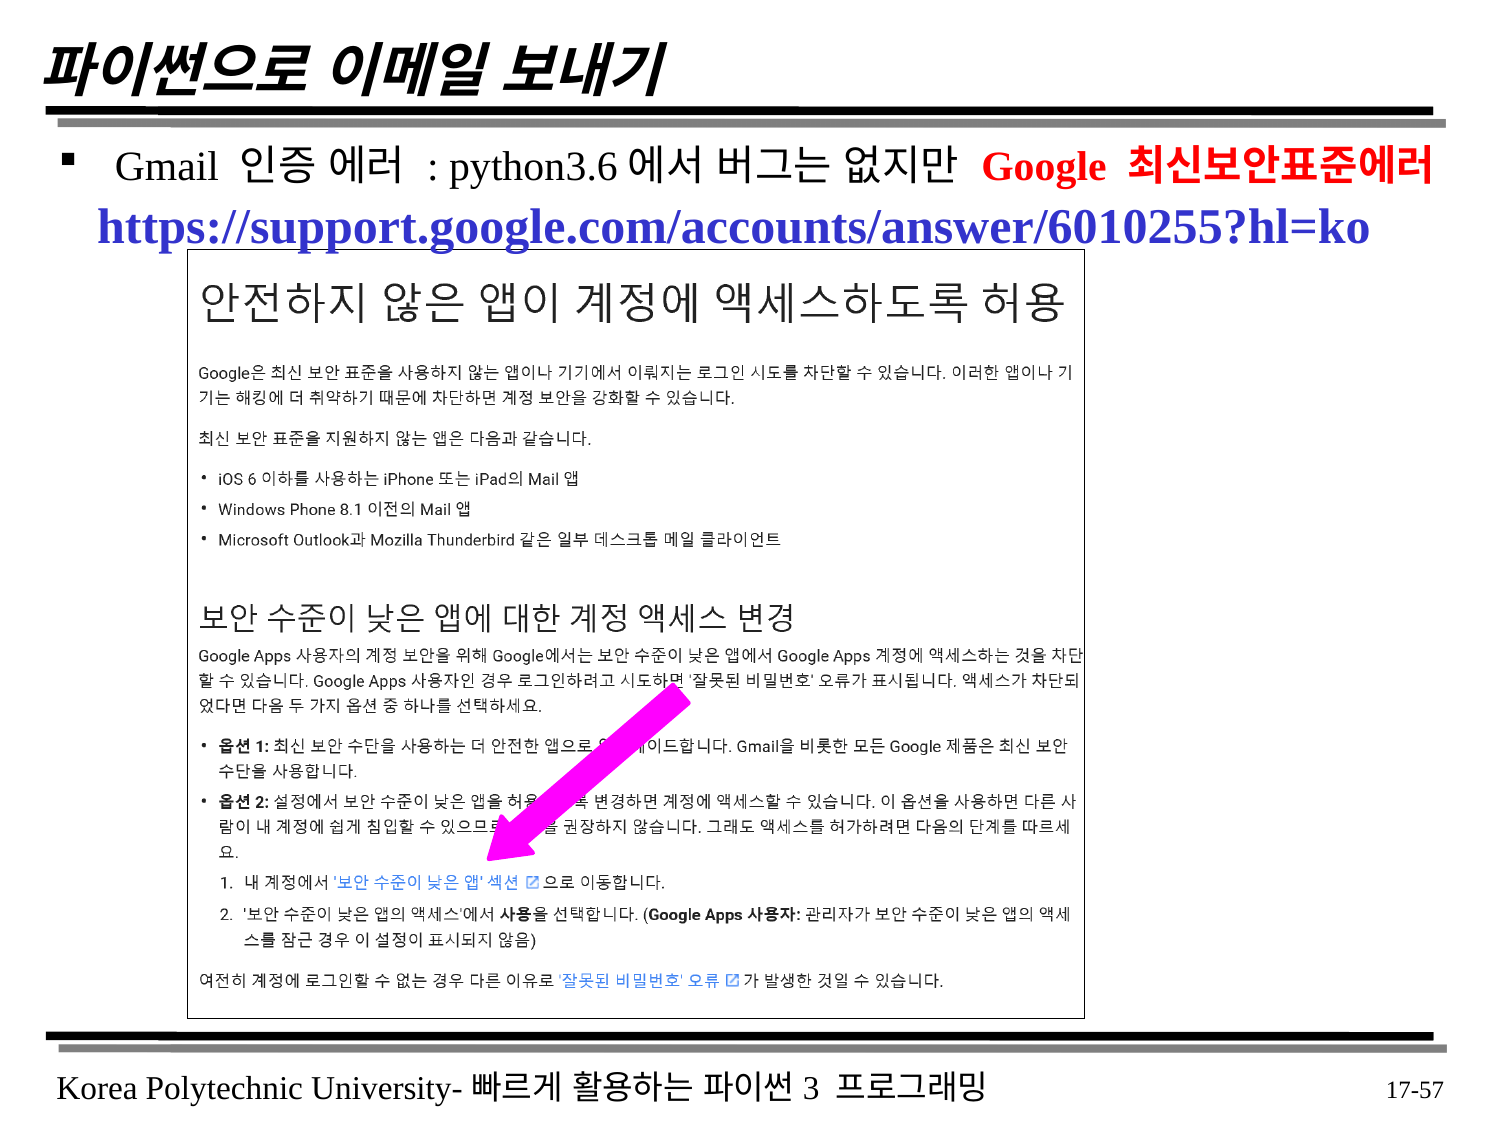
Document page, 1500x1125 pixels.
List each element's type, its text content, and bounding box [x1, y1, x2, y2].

text_box Gmail 인증 에러 : python3.6에서 버그는 없지만 Google 최신보안표준에러 [43, 131, 1450, 977]
picture [187, 249, 1085, 1020]
text_box https://support.google.com/accounts/answer/6010255?hl=ko [82, 185, 1460, 261]
slide_number 17-57 [1333, 1066, 1460, 1115]
title 파이썬으로 이메일 보내기 [25, 25, 1301, 101]
